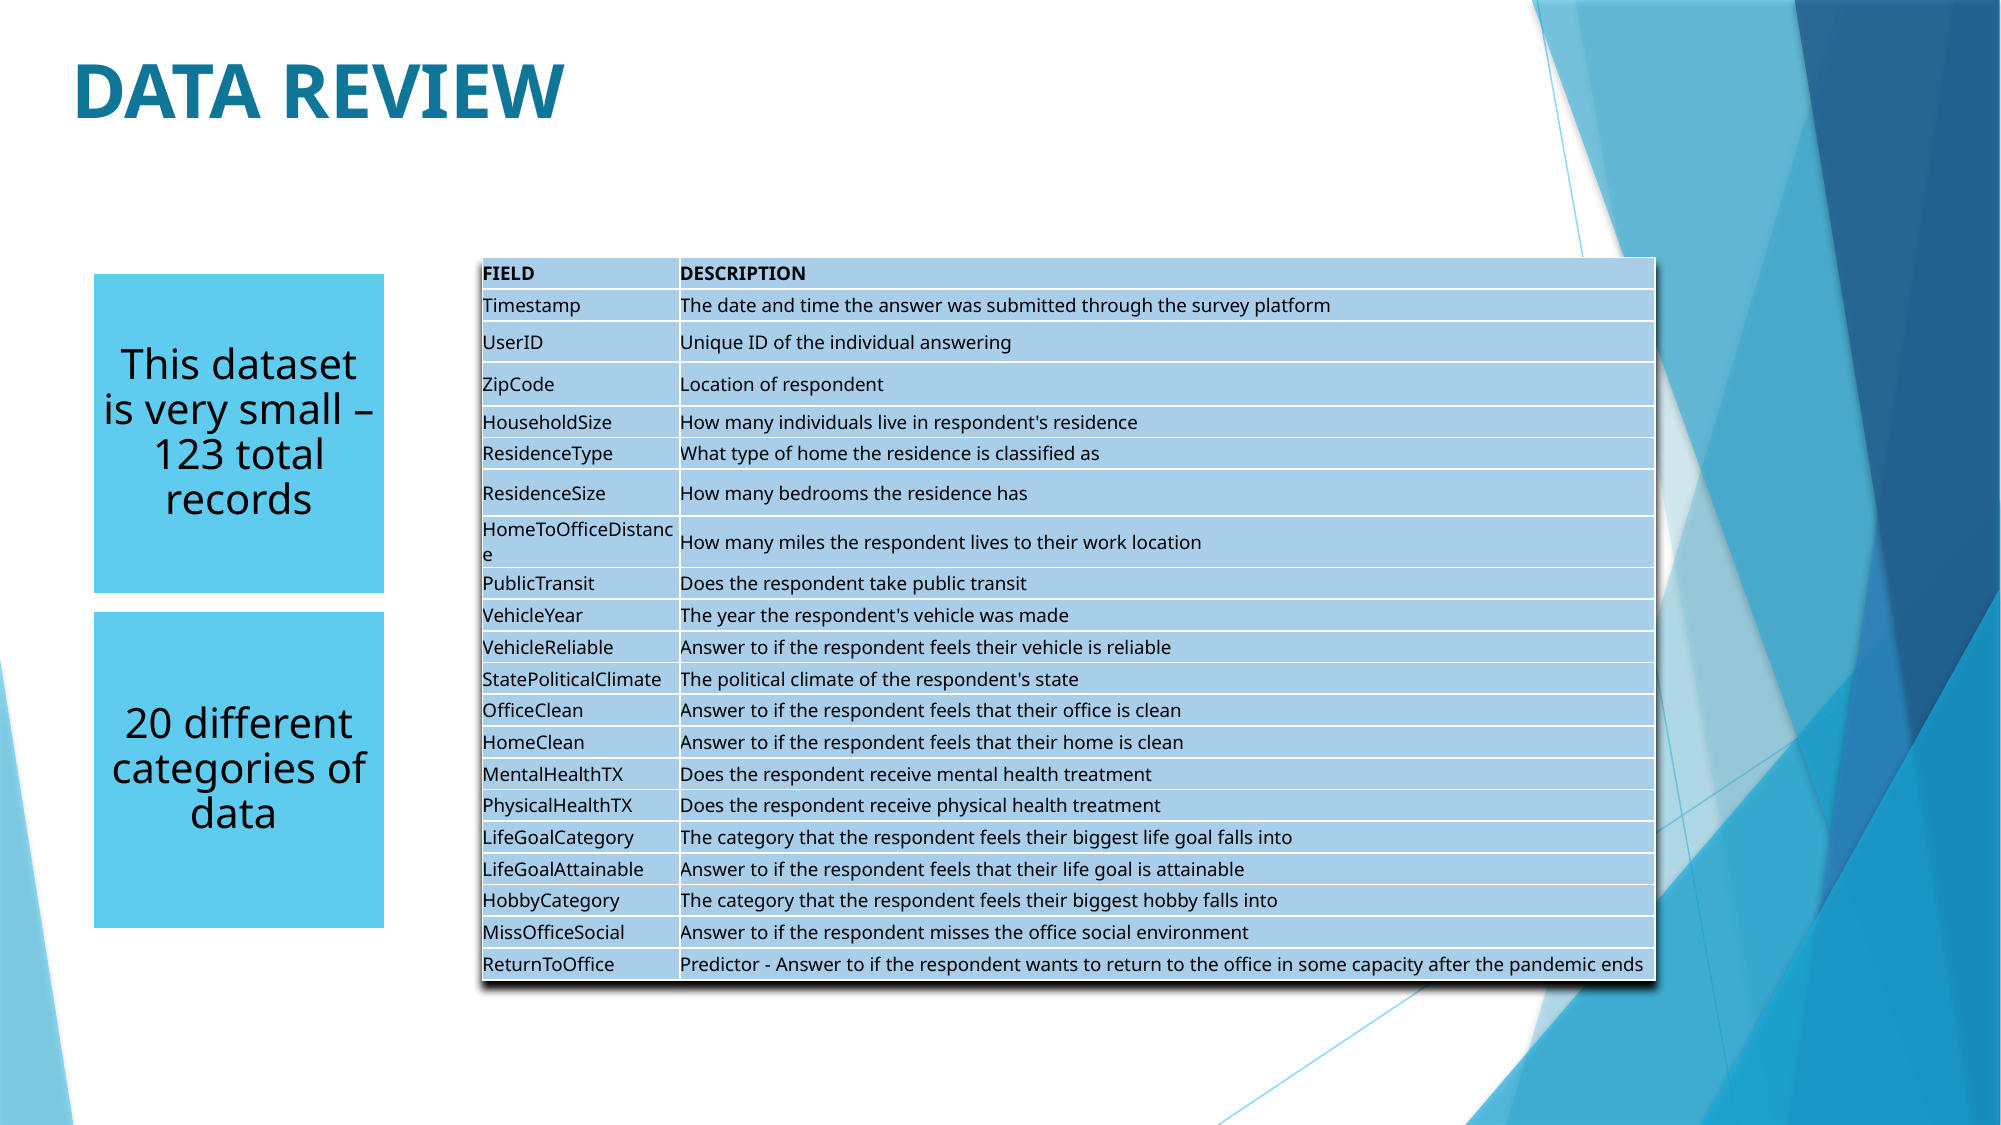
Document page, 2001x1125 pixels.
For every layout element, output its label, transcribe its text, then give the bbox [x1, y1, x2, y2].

table_cell OfficeClean [483, 695, 679, 725]
table_cell Does the respondent receive mental health treatment [681, 759, 1654, 789]
text_box DATA REVIEW [0, 35, 718, 178]
table_cell How many miles the respondent lives to their work location [681, 517, 1654, 567]
table_cell VehicleReliable [483, 632, 679, 662]
table_cell Answer to if the respondent feels that their home is clean [681, 727, 1654, 757]
table_cell Answer to if the respondent misses the office social environment [681, 917, 1654, 947]
table_cell StatePoliticalClimate [483, 663, 679, 693]
table_cell Answer to if the respondent feels that their office is clean [681, 695, 1654, 725]
table_cell UserID [483, 322, 679, 361]
table_cell Timestamp [483, 290, 679, 320]
table_cell Does the respondent receive physical health treatment [681, 790, 1654, 820]
table_cell ResidenceSize [483, 470, 679, 515]
table_cell HomeClean [483, 727, 679, 757]
table_cell VehicleYear [483, 600, 679, 630]
table_cell HouseholdSize [483, 407, 679, 437]
table_cell How many individuals live in respondent's residence [681, 407, 1654, 437]
table_cell Location of respondent [681, 363, 1654, 405]
table_cell Answer to if the respondent feels their vehicle is reliable [681, 632, 1654, 662]
table_cell ReturnToOffice [483, 949, 679, 979]
table_cell LifeGoalAttainable [483, 854, 679, 884]
table_cell How many bedrooms the residence has [681, 470, 1654, 515]
table_cell The year the respondent's vehicle was made [681, 600, 1654, 630]
table_cell ResidenceType [483, 438, 679, 468]
table_header FIELD [483, 258, 679, 288]
table_cell Does the respondent take public transit [681, 568, 1654, 598]
table_header DESCRIPTION [681, 258, 1654, 288]
table_cell LifeGoalCategory [483, 822, 679, 852]
table_cell What type of home the residence is classified as [681, 438, 1654, 468]
table_cell Answer to if the respondent feels that their life goal is attainable [681, 854, 1654, 884]
table_cell Predictor - Answer to if the respondent wants to return to the office in some capacity after the pandemic ends [681, 949, 1654, 979]
table_cell MentalHealthTX [483, 759, 679, 789]
table_cell The category that the respondent feels their biggest life goal falls into [681, 822, 1654, 852]
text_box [91, 271, 387, 931]
table_cell PublicTransit [483, 568, 679, 598]
table_cell HobbyCategory [483, 885, 679, 915]
table_cell Unique ID of the individual answering [681, 322, 1654, 361]
table_cell The category that the respondent feels their biggest hobby falls into [681, 885, 1654, 915]
table_cell MissOfficeSocial [483, 917, 679, 947]
table_cell The political climate of the respondent's state [681, 663, 1654, 693]
table_cell PhysicalHealthTX [483, 790, 679, 820]
table_cell HomeToOfficeDistance [483, 517, 679, 567]
table_cell ZipCode [483, 363, 679, 405]
table_cell The date and time the answer was submitted through the survey platform [681, 290, 1654, 320]
